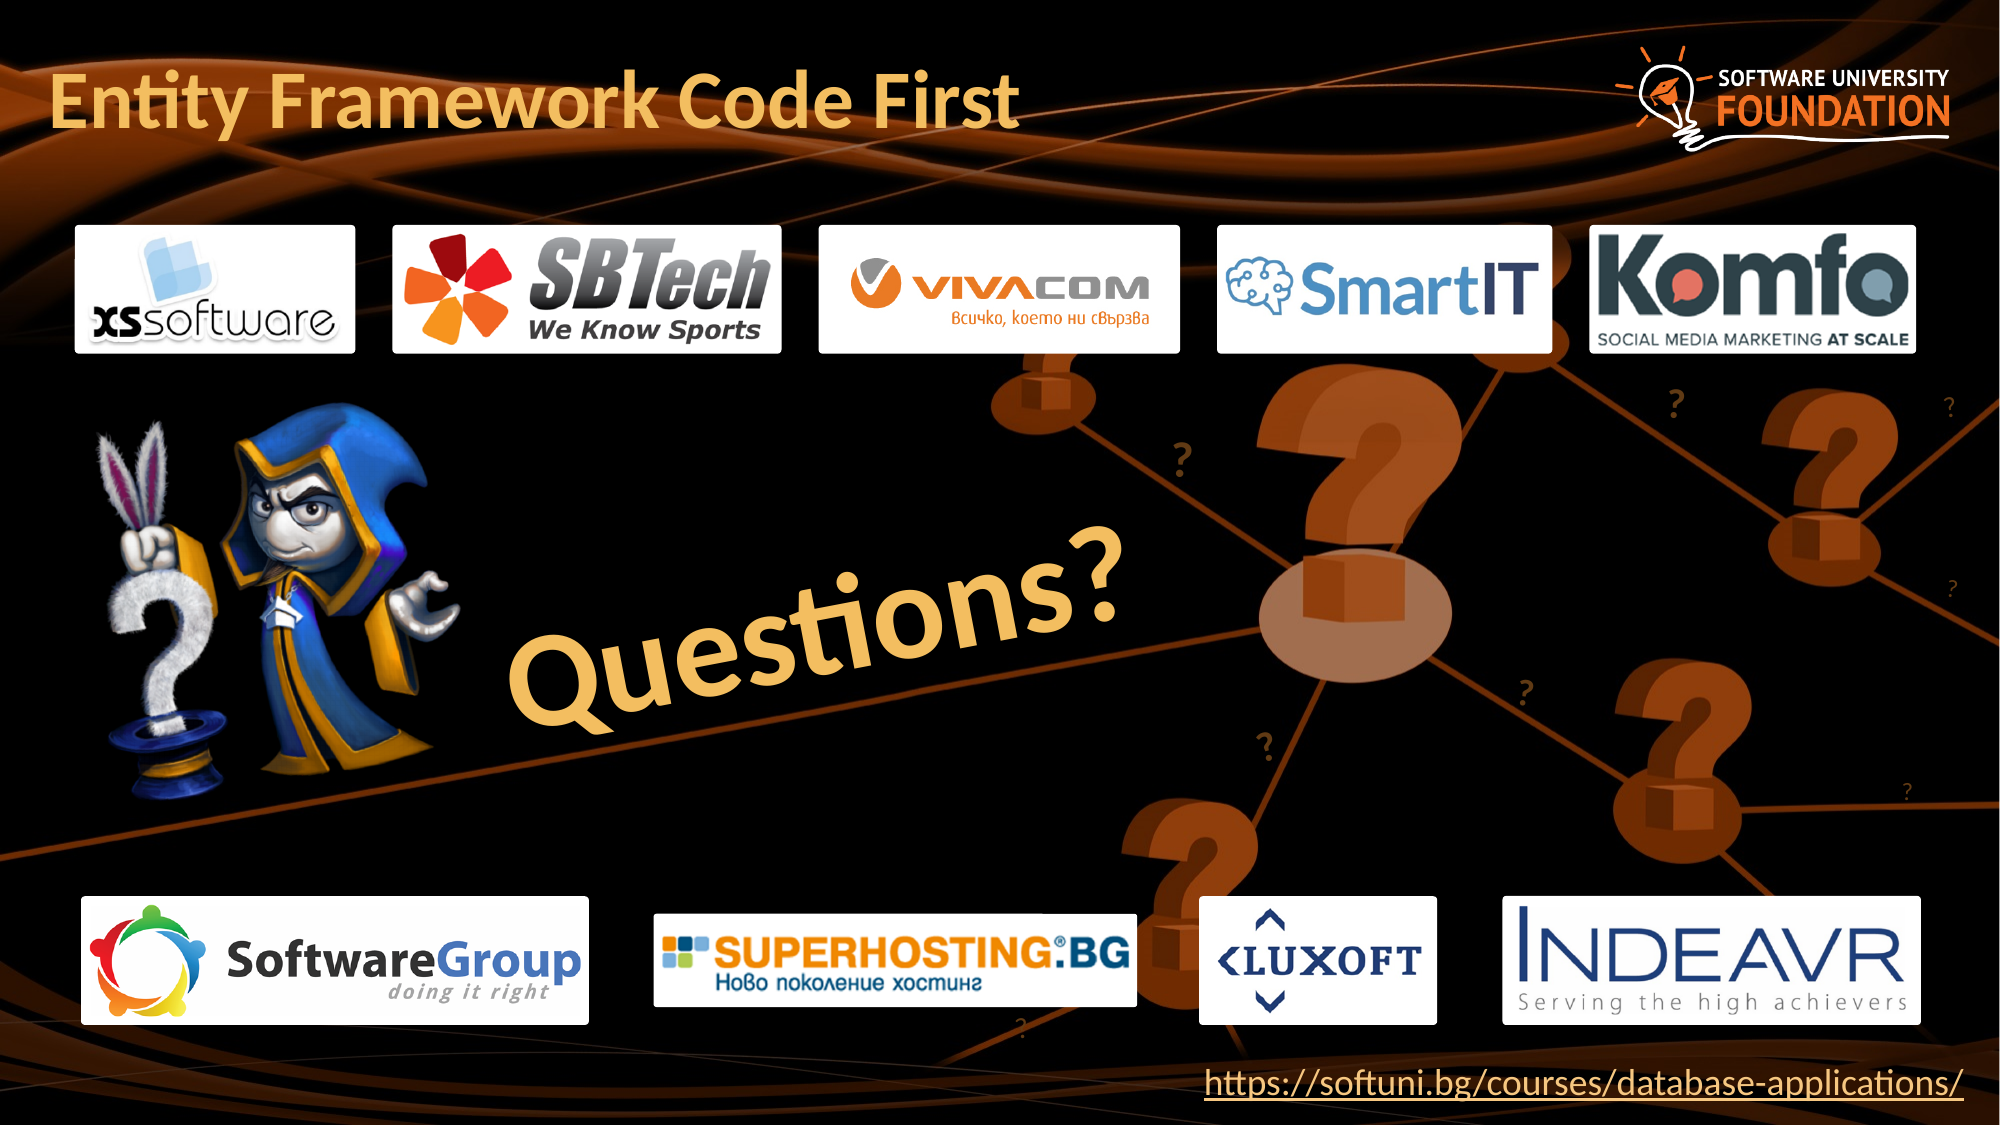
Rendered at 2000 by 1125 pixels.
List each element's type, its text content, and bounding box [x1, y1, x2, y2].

list https://softuni.bg/courses/database-applications/ [250, 1050, 1971, 1110]
title Entity Framework Code First [30, 19, 1595, 185]
picture [0, 0, 2000, 1125]
